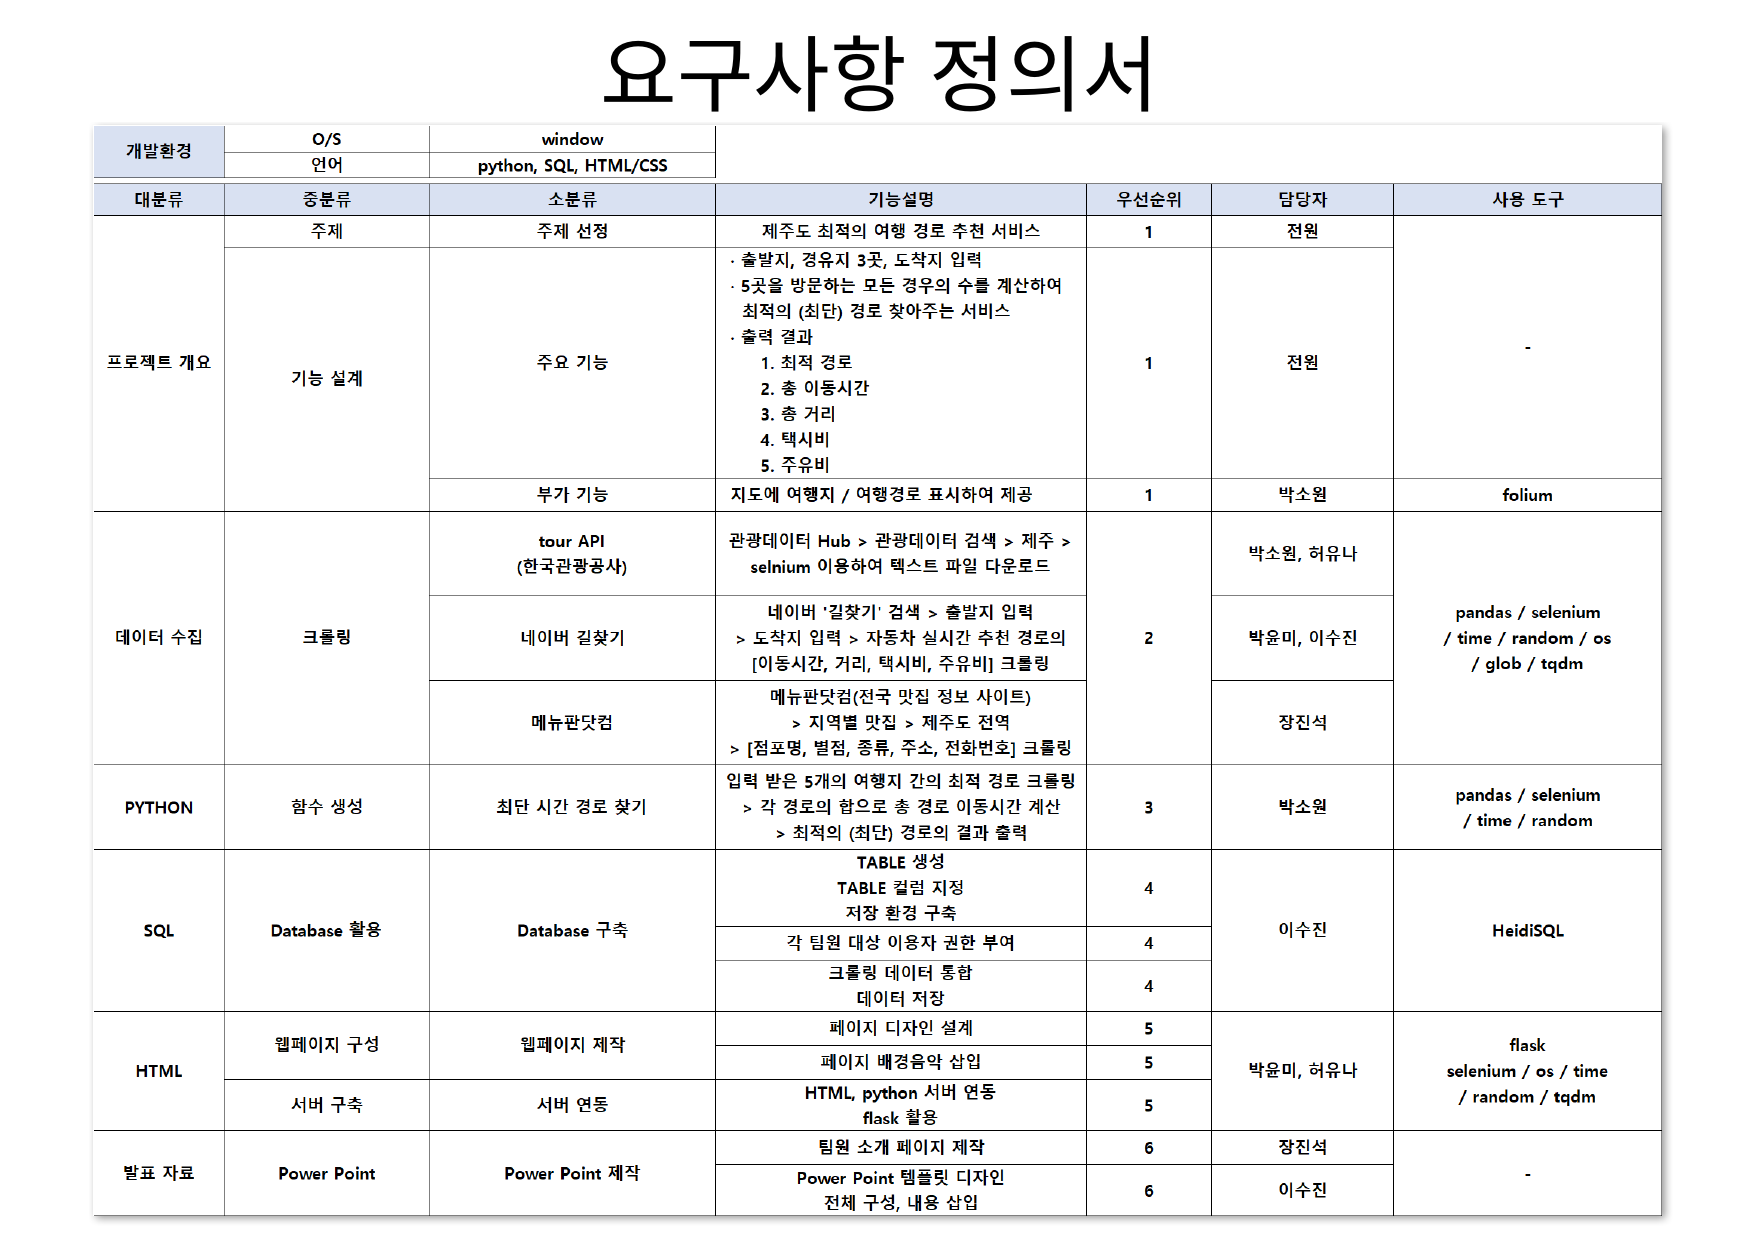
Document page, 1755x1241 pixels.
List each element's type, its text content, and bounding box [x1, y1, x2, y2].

text_box 요구사항 정의서 [543, 14, 1218, 124]
picture [92, 125, 1662, 1216]
